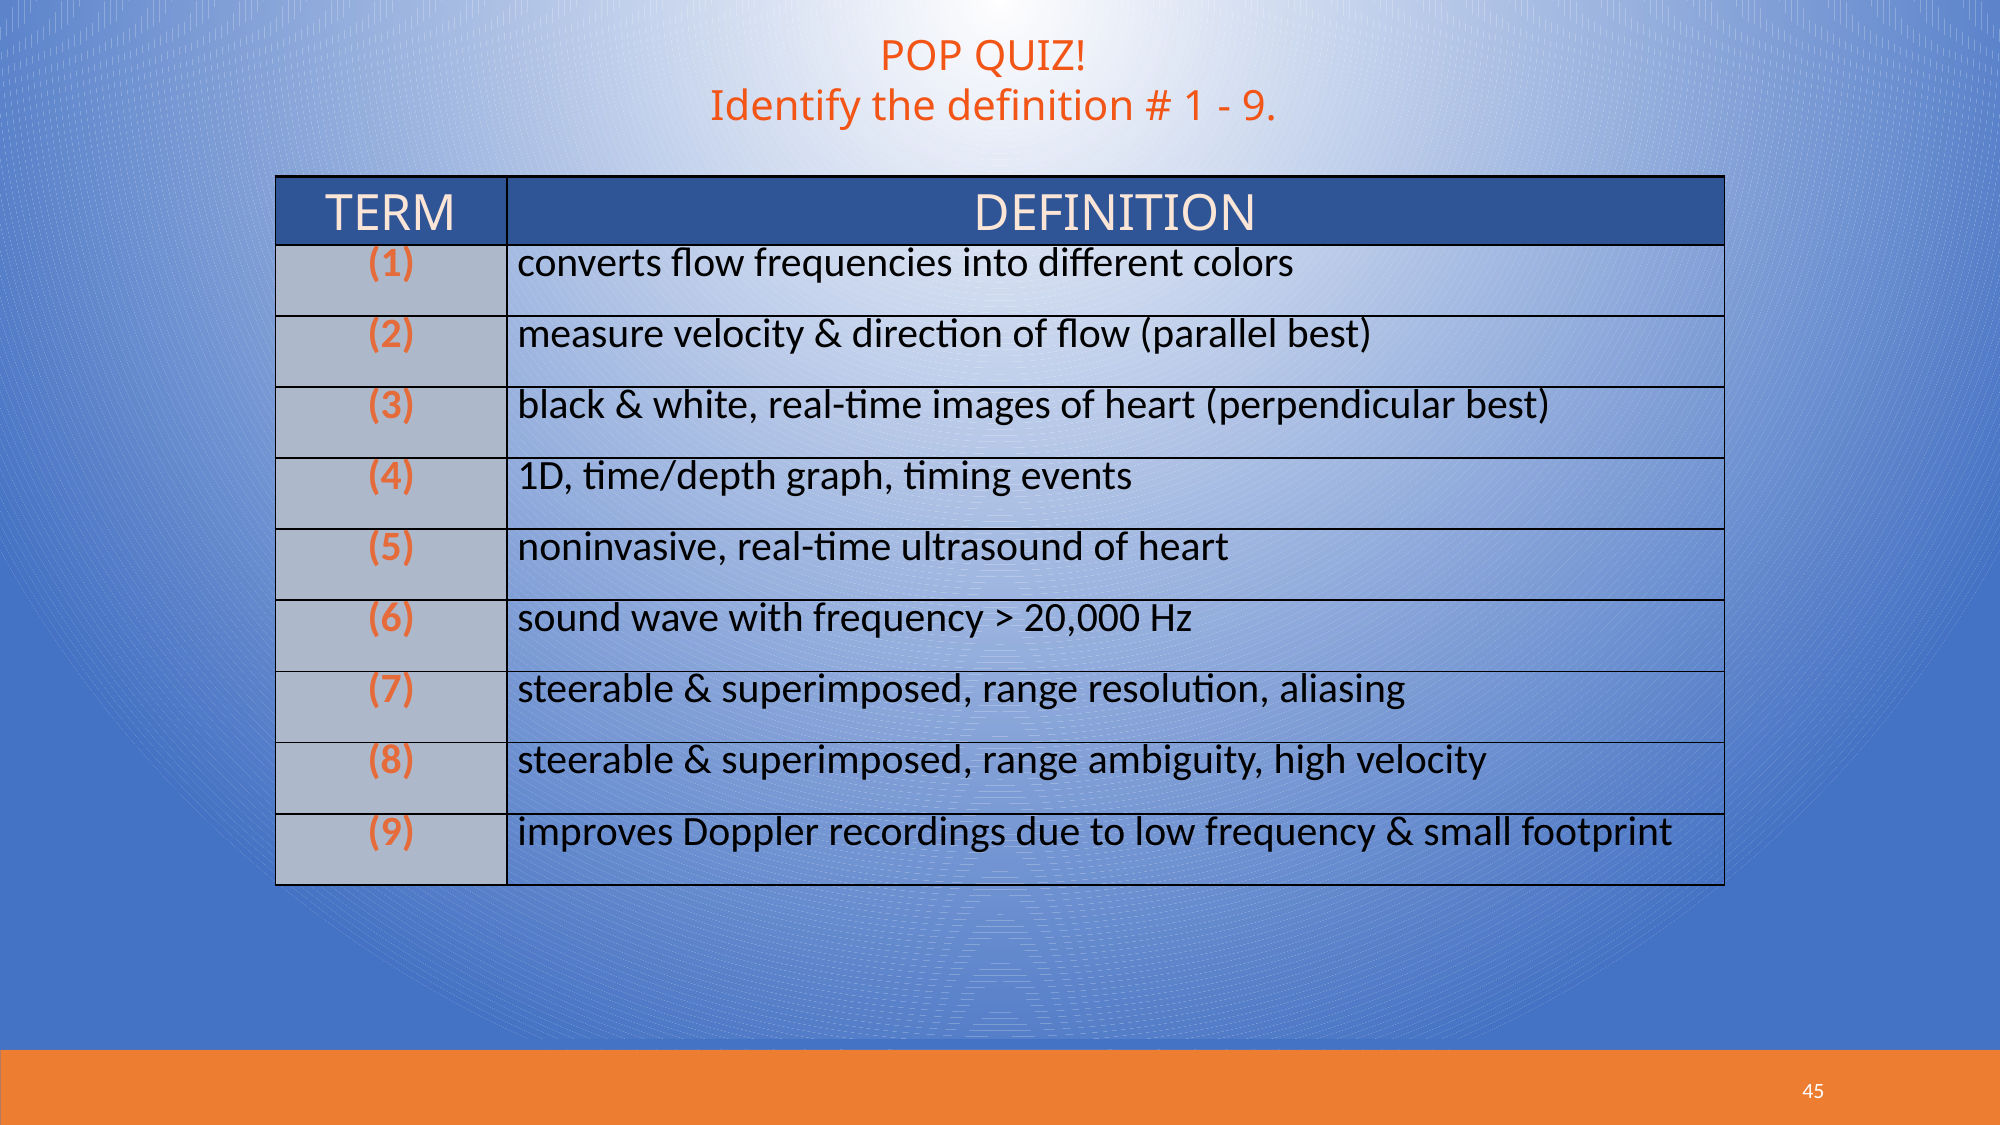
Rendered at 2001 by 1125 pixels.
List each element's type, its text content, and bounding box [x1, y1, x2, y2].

table_cell (5) [276, 530, 506, 599]
table_header TERM [276, 178, 506, 244]
table_cell noninvasive, real-time ultrasound of heart [508, 530, 1724, 599]
table_cell sound wave with frequency > 20,000 Hz [508, 601, 1724, 671]
table_cell (8) [276, 743, 506, 813]
table_cell steerable & superimposed, range ambiguity, high velocity [508, 743, 1724, 813]
text_box POP QUIZ! Identify the definition # 1 - 9. [275, 21, 1713, 136]
table_header DEFINITION [508, 178, 1724, 244]
table_cell (9) [276, 815, 506, 884]
table_cell converts flow frequencies into different colors [508, 246, 1724, 315]
table_cell (7) [276, 672, 506, 742]
table_cell measure velocity & direction of flow (parallel best) [508, 317, 1724, 386]
table_cell black & white, real-time images of heart (perpendicular best) [508, 388, 1724, 457]
table_cell steerable & superimposed, range resolution, aliasing [508, 672, 1724, 742]
table_cell improves Doppler recordings due to low frequency & small footprint [508, 815, 1724, 884]
table_cell 1D, time/depth graph, timing events [508, 459, 1724, 528]
table_cell (3) [276, 388, 506, 457]
table_cell (6) [276, 601, 506, 671]
table_cell (2) [276, 317, 506, 386]
slide_number 45 [1624, 1059, 1840, 1120]
table_cell (4) [276, 459, 506, 528]
table_cell (1) [276, 246, 506, 315]
